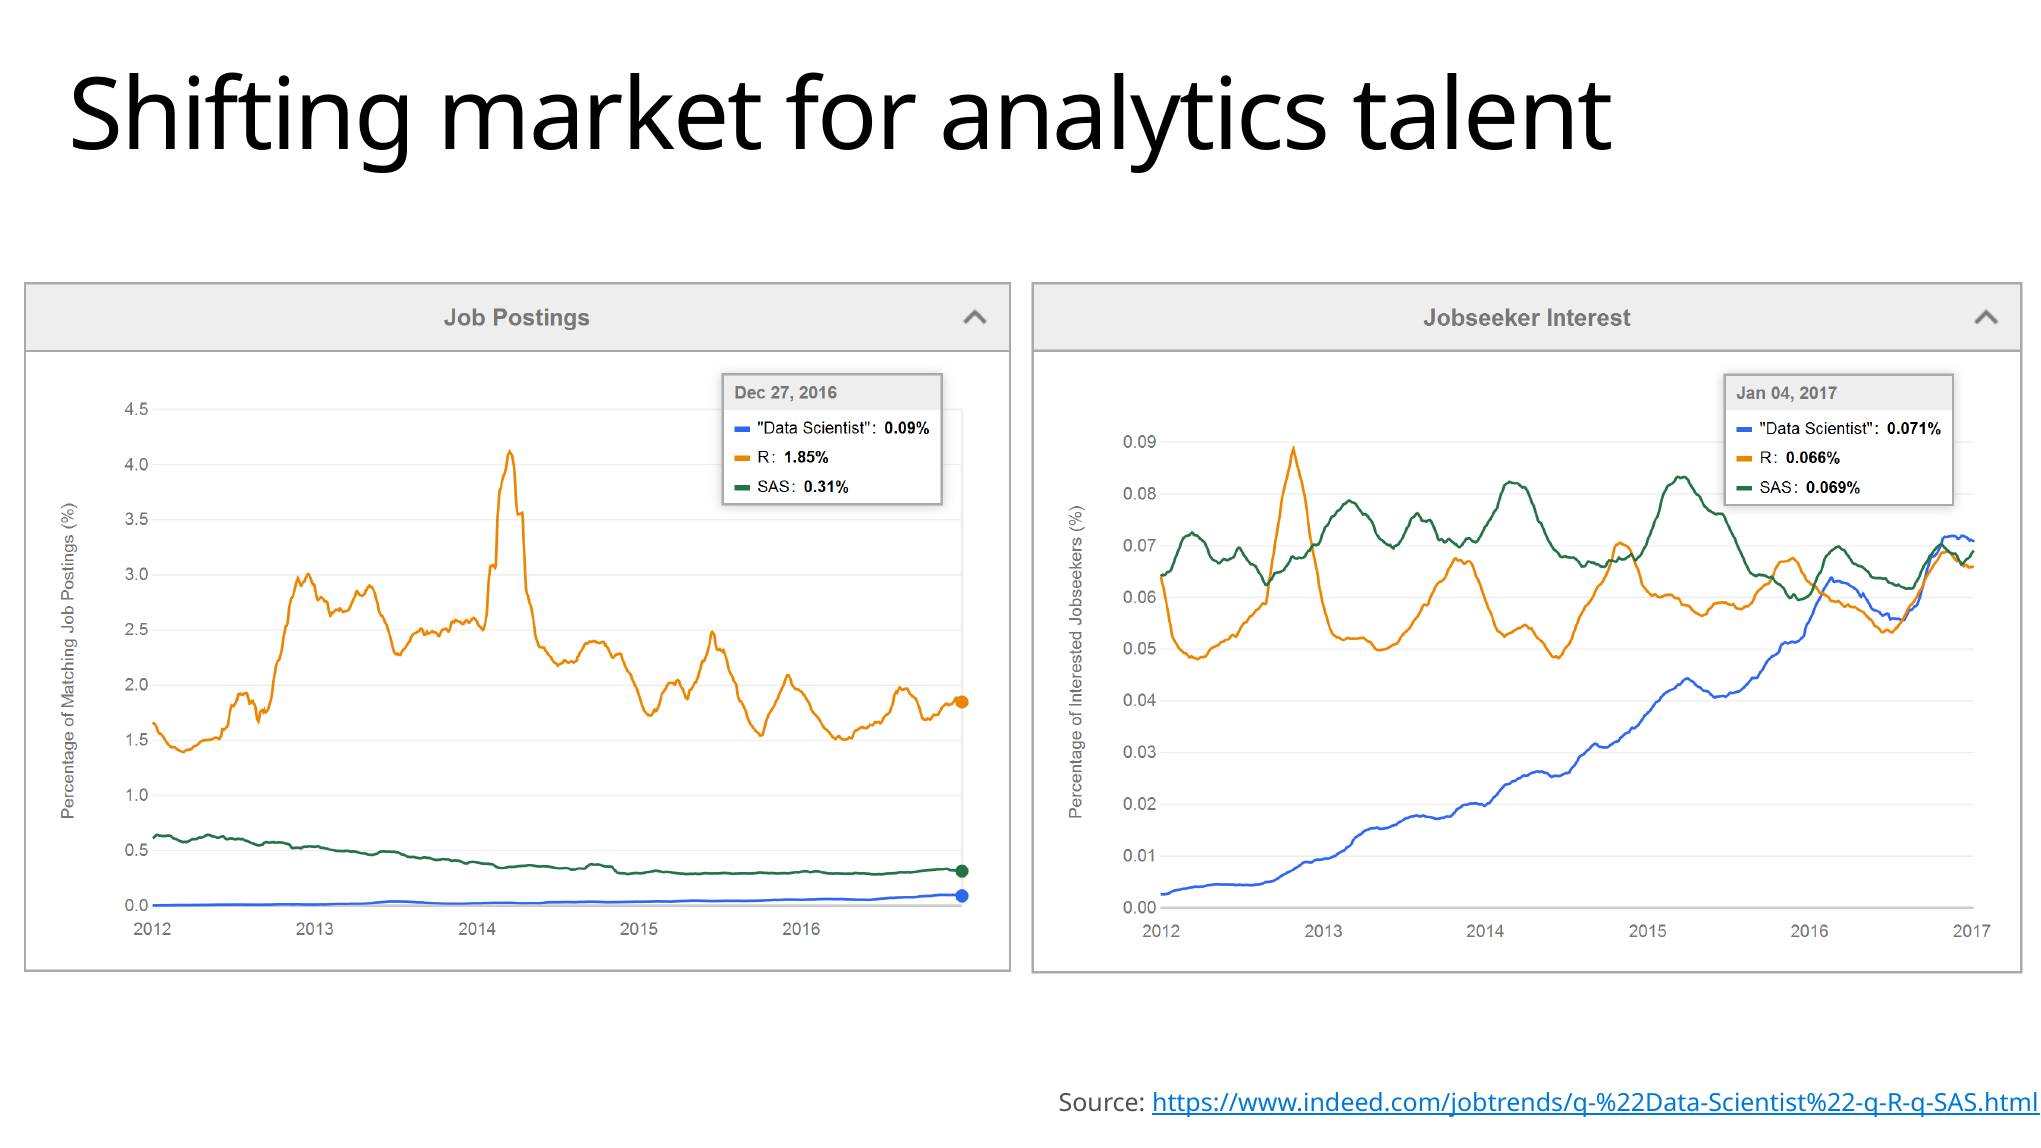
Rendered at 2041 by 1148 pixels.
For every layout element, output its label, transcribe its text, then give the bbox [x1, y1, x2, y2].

text_box Source: https://www.indeed.com/jobtrends/q-%22Data-Scientist%22-q-R-q-SAS.html [1028, 1071, 2041, 1133]
picture [20, 276, 1016, 975]
title Shifting market for analytics talent [45, 48, 1996, 199]
picture [1027, 276, 2030, 975]
